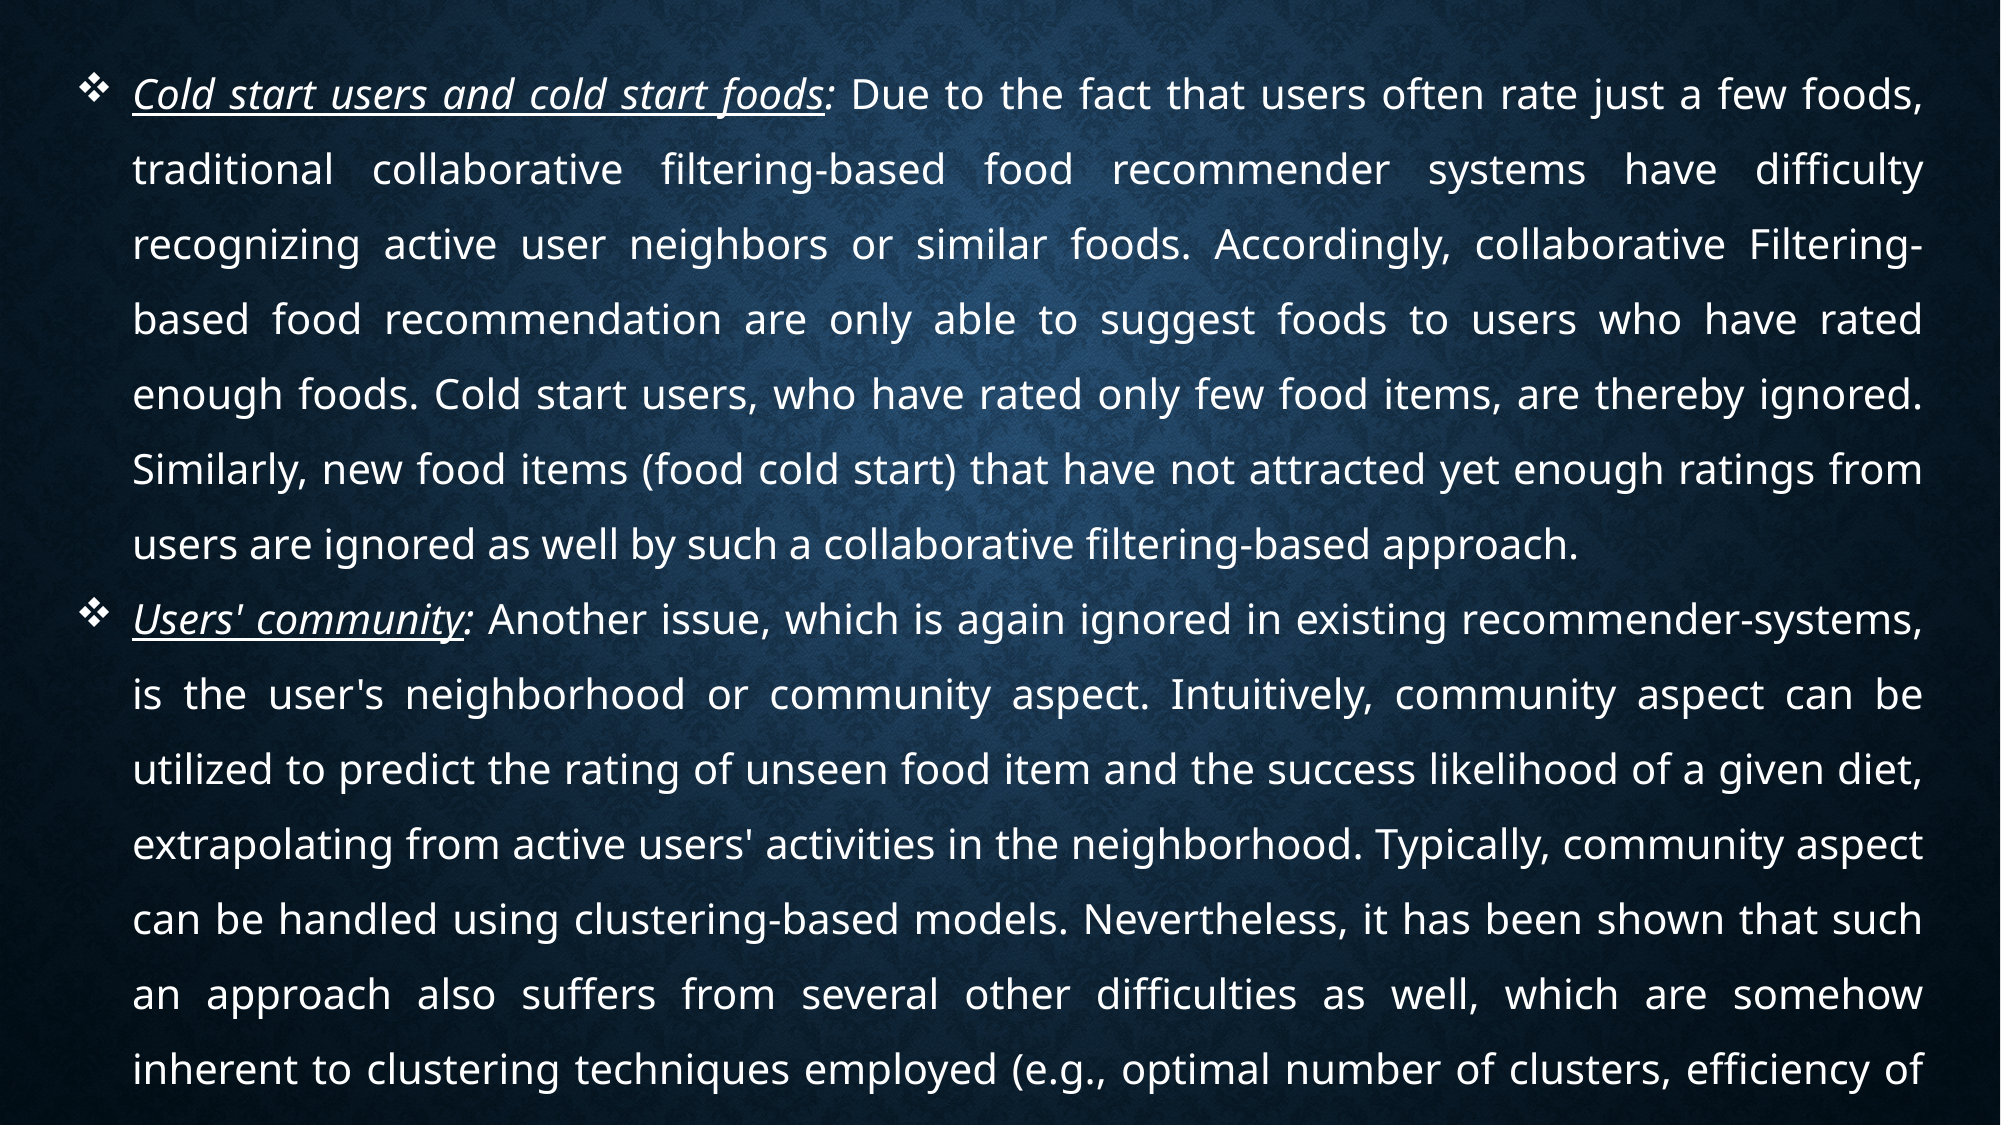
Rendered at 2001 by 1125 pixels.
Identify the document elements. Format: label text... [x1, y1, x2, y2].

text_box Cold start users and cold start foods: Due to the fact that users often rate just a few foods, traditional collaborative filtering-based food recommender systems have difficulty recognizing active user neighbors or similar foods. Accordingly, collaborative Filtering-based food recommendation are only able to suggest foods to users who have rated enough foods. Cold start users, who have rated only few food items, are thereby ignored. Similarly, new food items (food cold start) that have not attracted yet enough ratings from users are ignored as well by such a collaborative filtering-based approach. Users' community: Another issue, which is again ignored in existing recommender-systems, is the user's neighborhood or community aspect. Intuitively, community aspect can be utilized to predict the rating of unseen food item and the success likelihood of a given diet, extrapolating from active users' activities in the neighborhood. Typically, community aspect can be handled using clustering-based models. Nevertheless, it has been shown that such an approach also suffers from several other difficulties as well, which are somehow inherent to clustering techniques employed (e.g., optimal number of clusters, efficiency of similarity measures employed). [60, 35, 1940, 1125]
